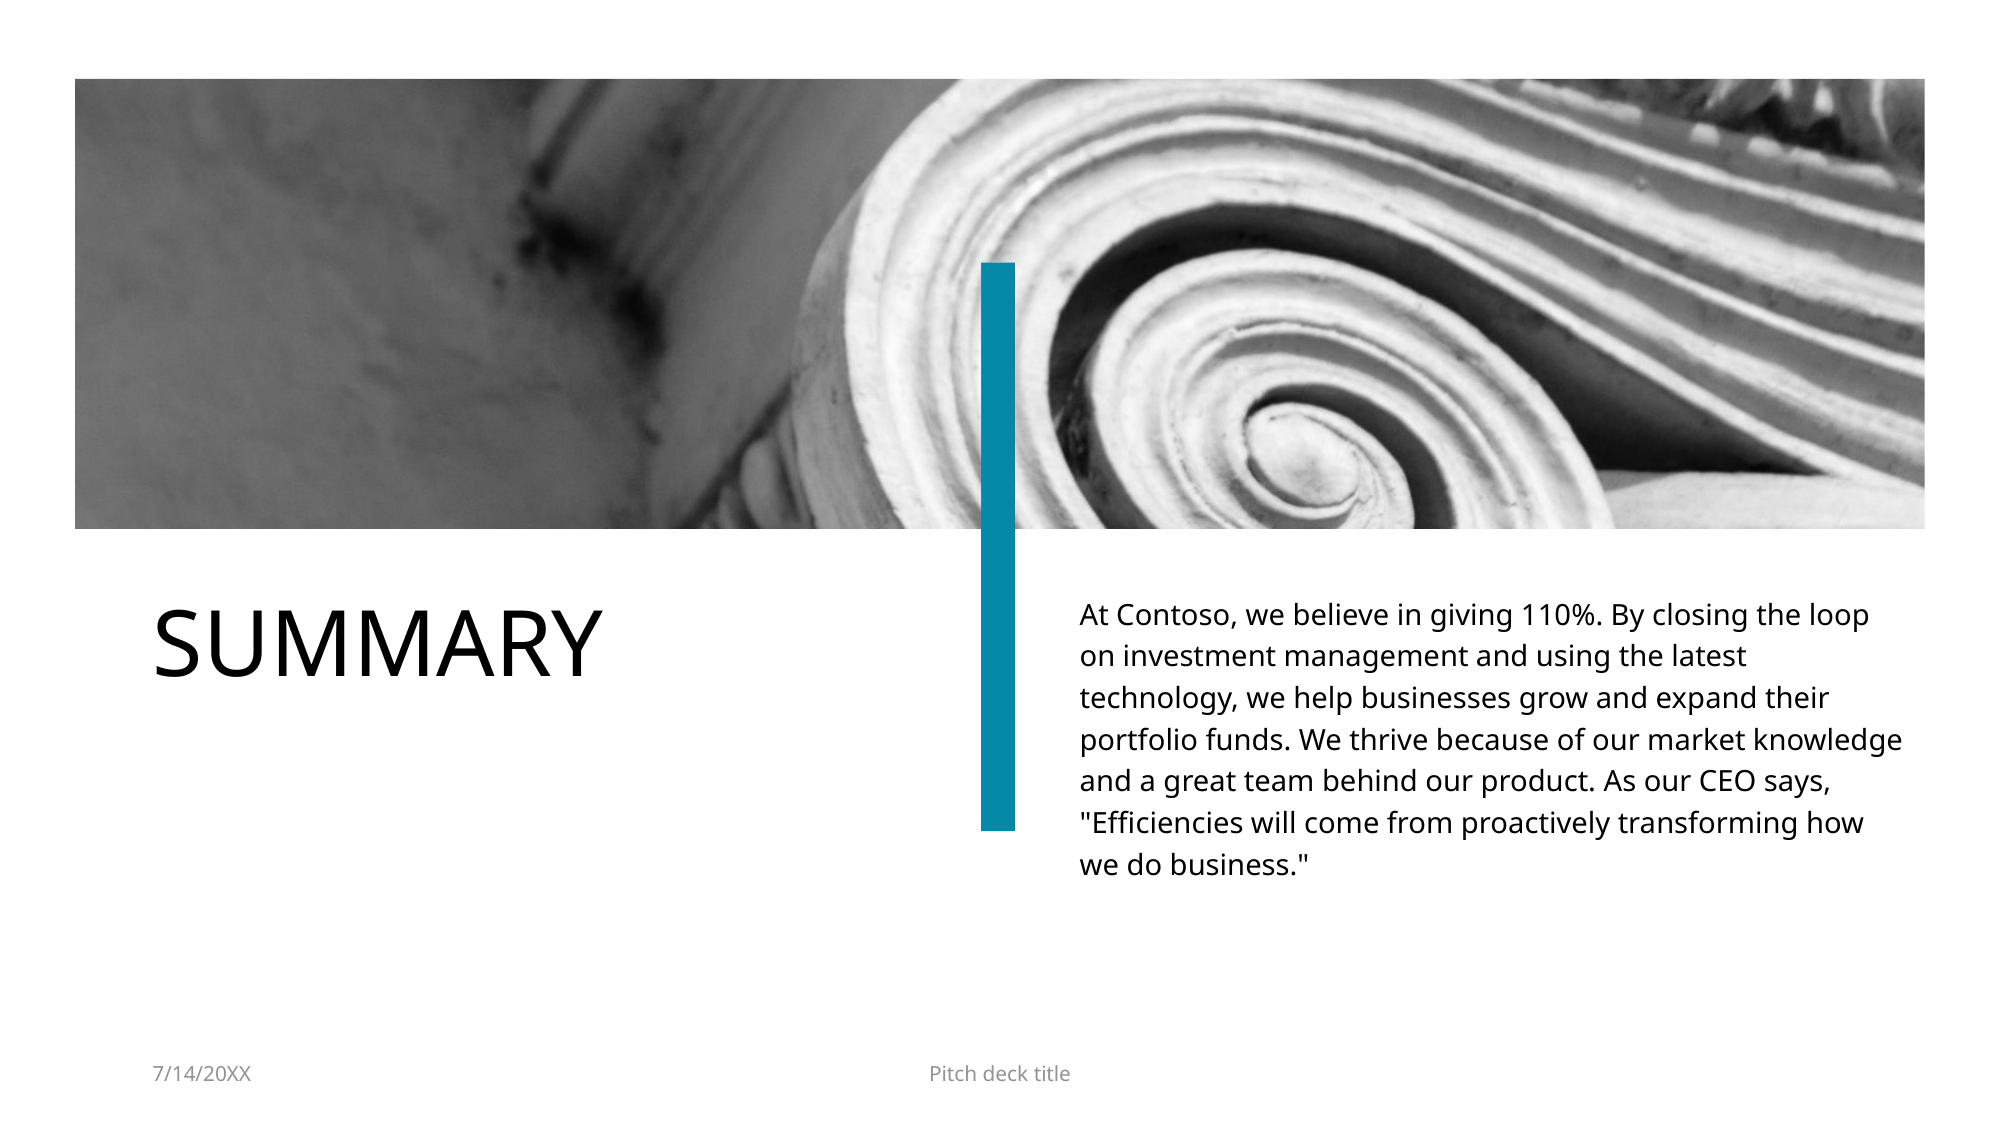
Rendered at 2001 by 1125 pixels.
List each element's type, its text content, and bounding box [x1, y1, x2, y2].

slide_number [137, 1042, 588, 1103]
picture [75, 78, 1925, 529]
list At Contoso, we believe in giving 110%. By closing the loop on investment management and using the latest technology, we help businesses grow and expand their portfolio funds. We thrive because of our market knowledge and a great team behind our product. As our CEO says, "Efficiencies will come from proactively transforming how we do business." [1064, 581, 1926, 897]
footer Pitch deck title [662, 1042, 1338, 1103]
title SUMMARY [138, 589, 888, 807]
